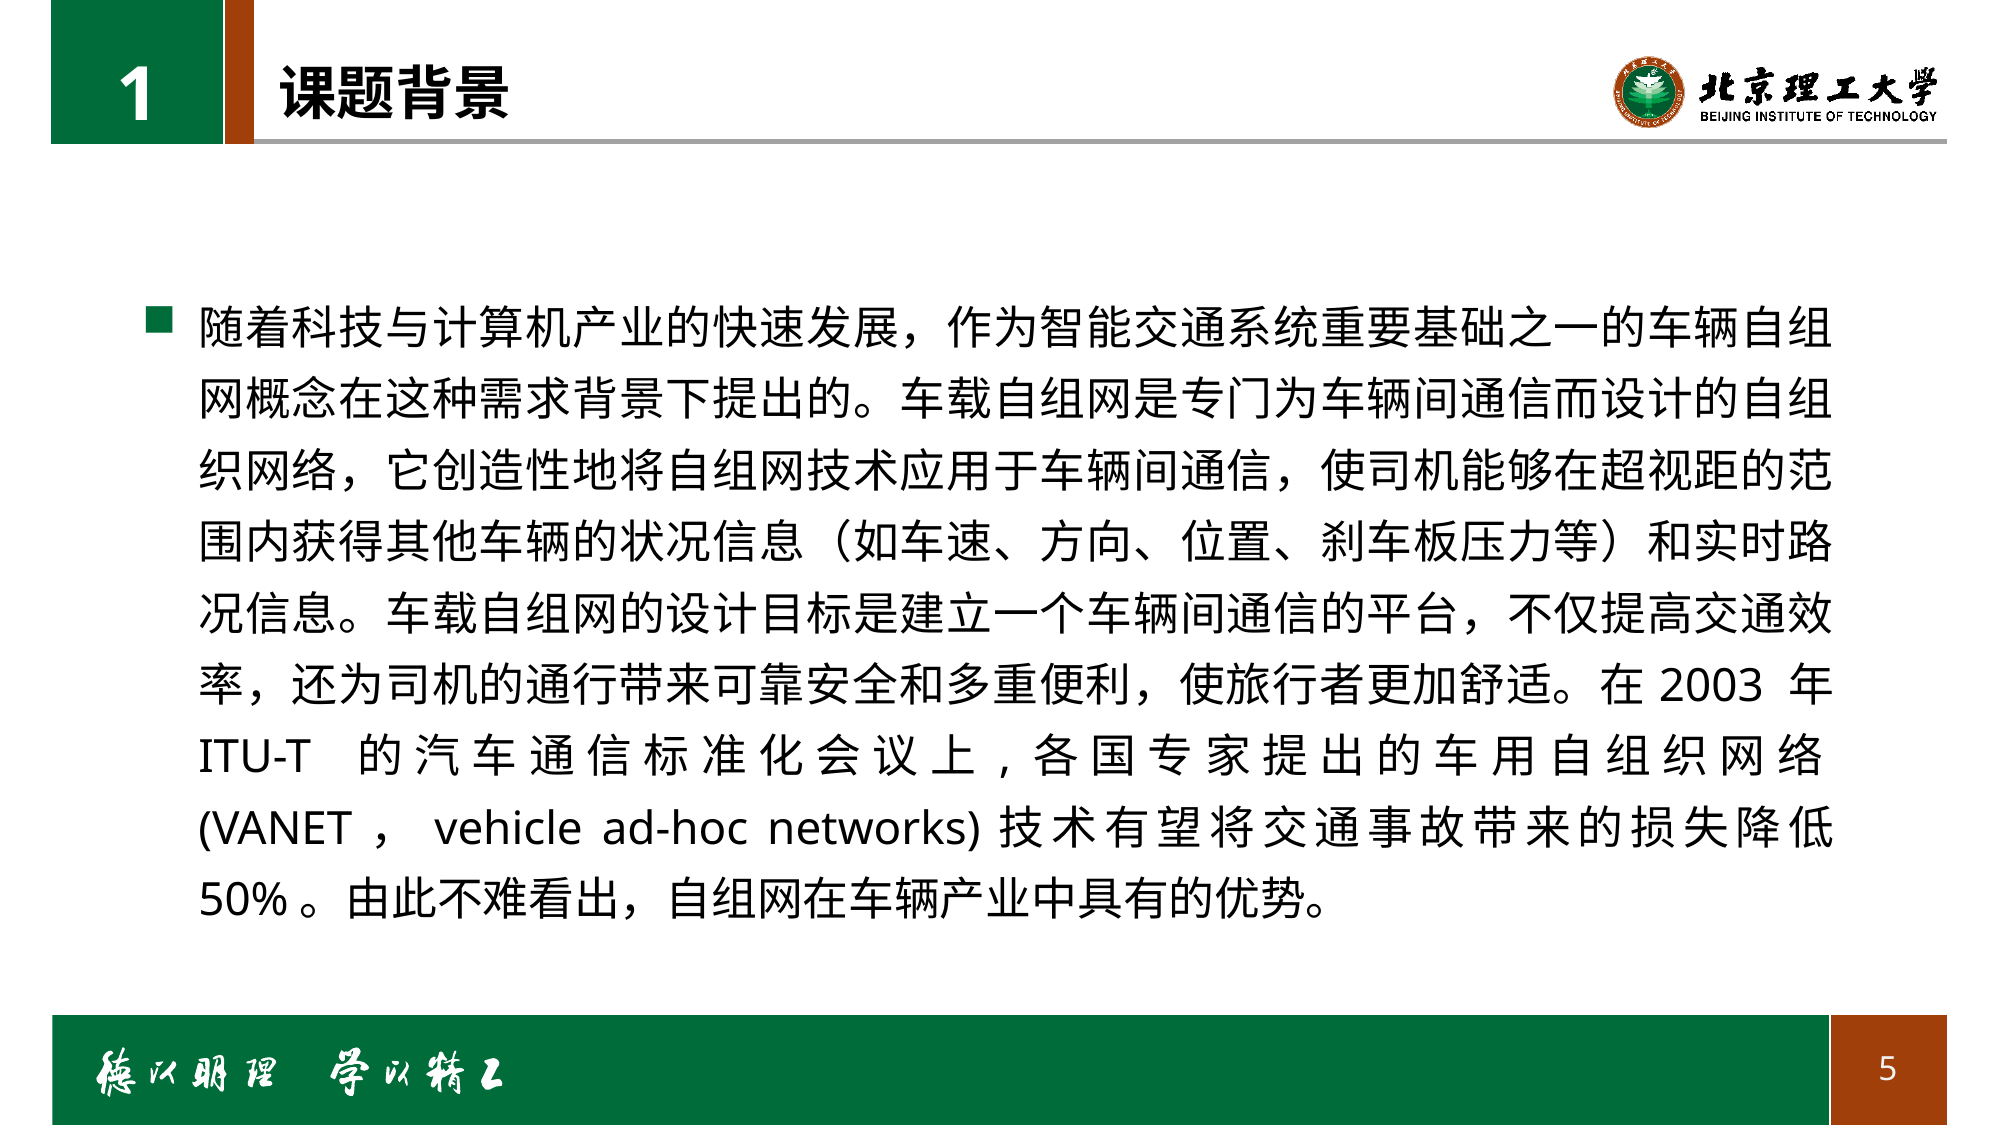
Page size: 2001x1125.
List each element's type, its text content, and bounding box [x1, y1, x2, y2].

text_box 1 [58, 38, 218, 144]
title 课题背景 [263, 56, 1682, 136]
text_box 随着科技与计算机产业的快速发展，作为智能交通系统重要基础之一的车辆自组网概念在这种需求背景下提出的。车载自组网是专门为车辆间通信而设计的自组织网络，它创造性地将自组网技术应用于车辆间通信，使司机能够在超视距的范围内获得其他车辆的状况信息（如车速、方向、位置、刹车板压力等）和实时路况信息。车载自组网的设计目标是建立一个车辆间通信的平台，不仅提高交通效率，还为司机的通行带来可靠安全和多重便利，使旅行者更加舒适。在2003 年 ITU-T 的汽车通信标准化会议上,各国专家提出的车用自组织网络(VANET，vehicle ad-hoc networks)技术有望将交通事故带来的损失降低 50%。由此不难看出，自组网在车辆产业中具有的优势。 [127, 274, 1850, 1029]
picture [1682, 56, 1937, 128]
